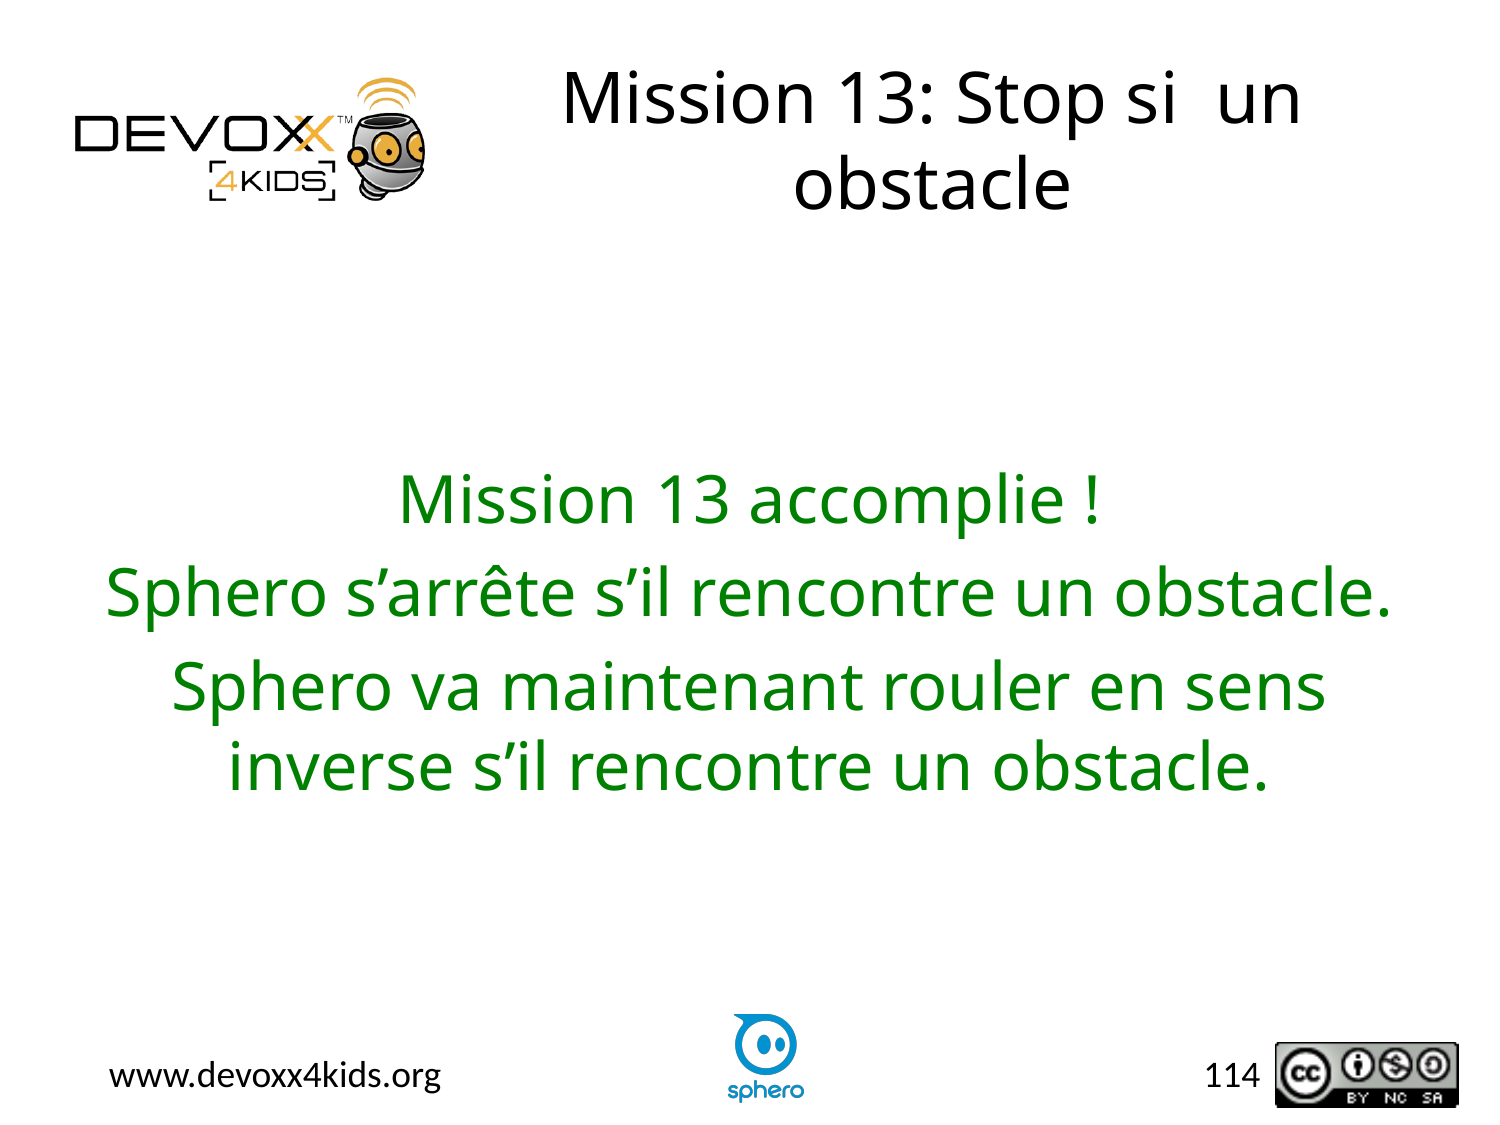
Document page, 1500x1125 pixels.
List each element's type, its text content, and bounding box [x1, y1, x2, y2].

picture [75, 77, 425, 201]
picture [743, 1021, 789, 1068]
picture [728, 1096, 739, 1103]
slide_number 114 [1074, 1042, 1275, 1103]
picture [743, 1088, 749, 1095]
picture [728, 1014, 804, 1103]
list Mission 13 accomplie ! Sphero s’arrête s’il rencontre un obstacle. Sphero va maintenant rouler en sens inverse s’il rencontre un obstacle. [75, 262, 1425, 1005]
picture [794, 1088, 801, 1095]
title Mission 13: Stop si un obstacle [439, 45, 1425, 233]
picture [1275, 1042, 1459, 1108]
